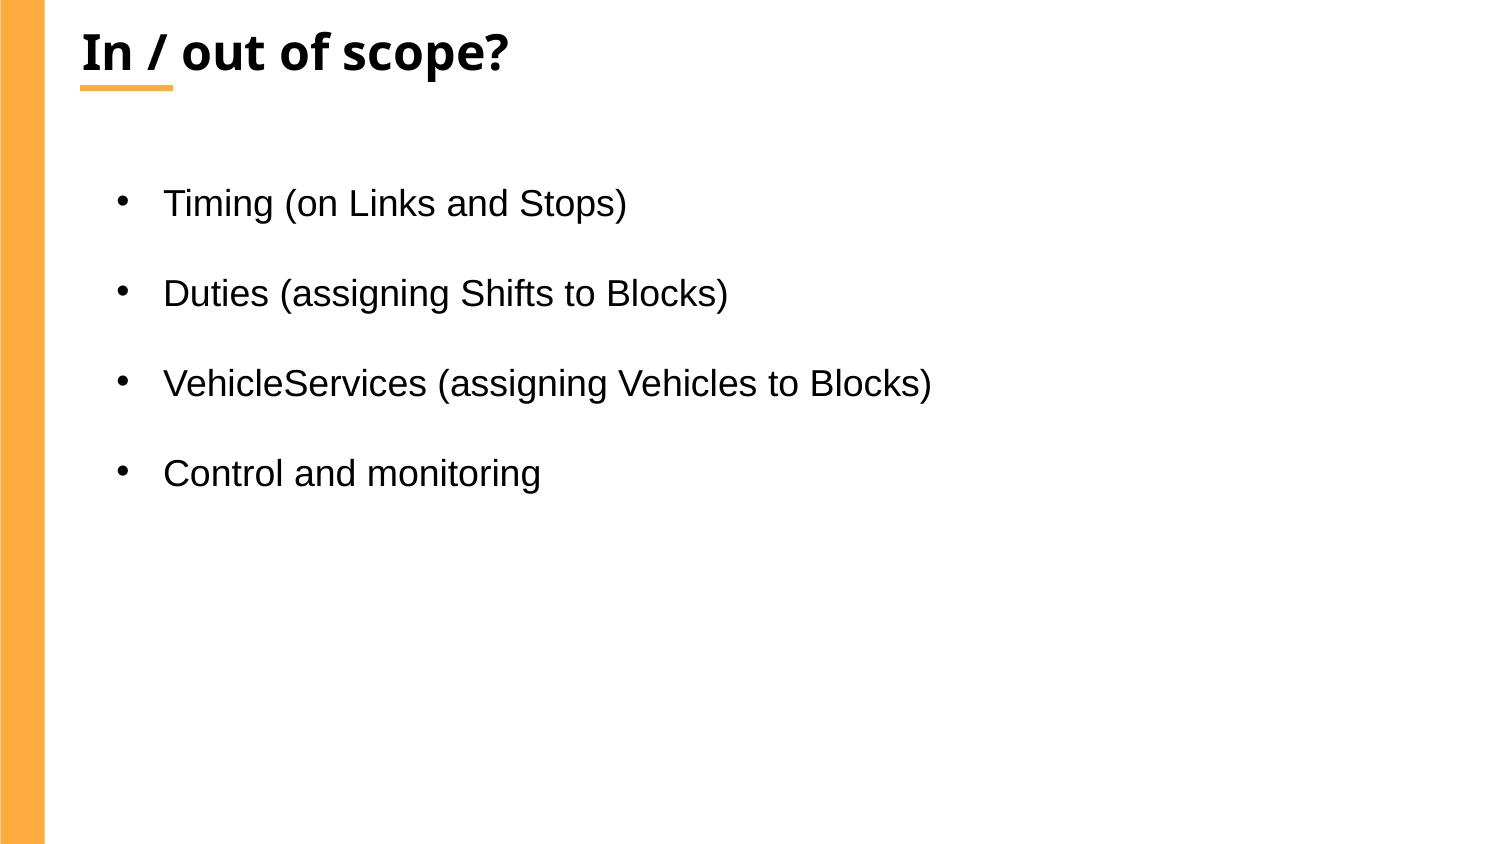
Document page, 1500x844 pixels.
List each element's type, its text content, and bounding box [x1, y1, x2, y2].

text_box Timing (on Links and Stops) Duties (assigning Shifts to Blocks) VehicleServices (assigning Vehicles to Blocks) Control and monitoring [101, 126, 1038, 501]
text_box In / out of scope? [67, 5, 1231, 78]
text_box [0, 0, 45, 844]
